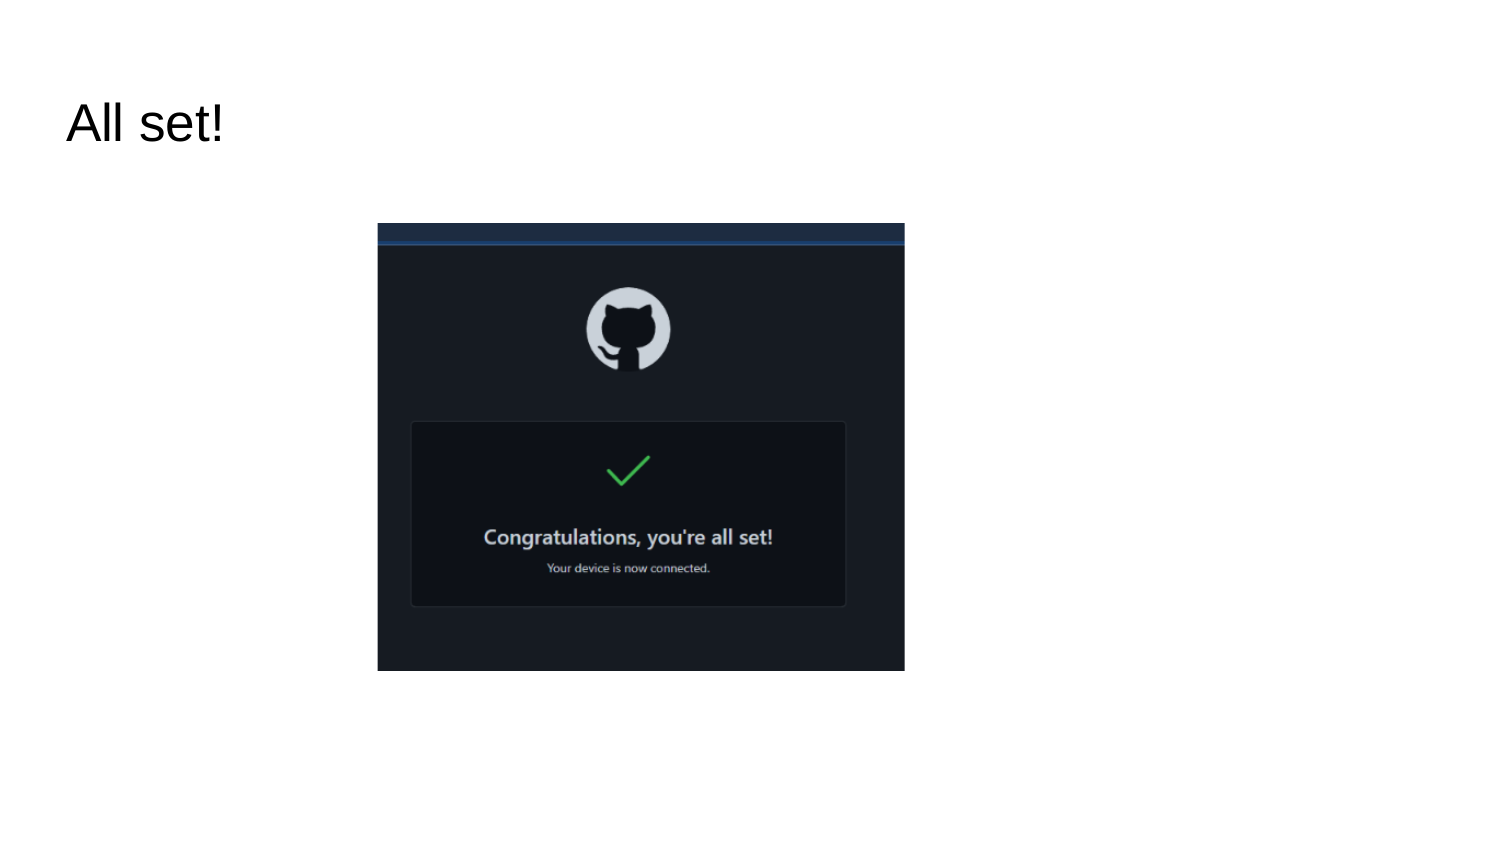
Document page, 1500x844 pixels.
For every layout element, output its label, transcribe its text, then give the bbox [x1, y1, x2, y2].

picture [377, 223, 905, 671]
title All set! [51, 72, 1449, 167]
